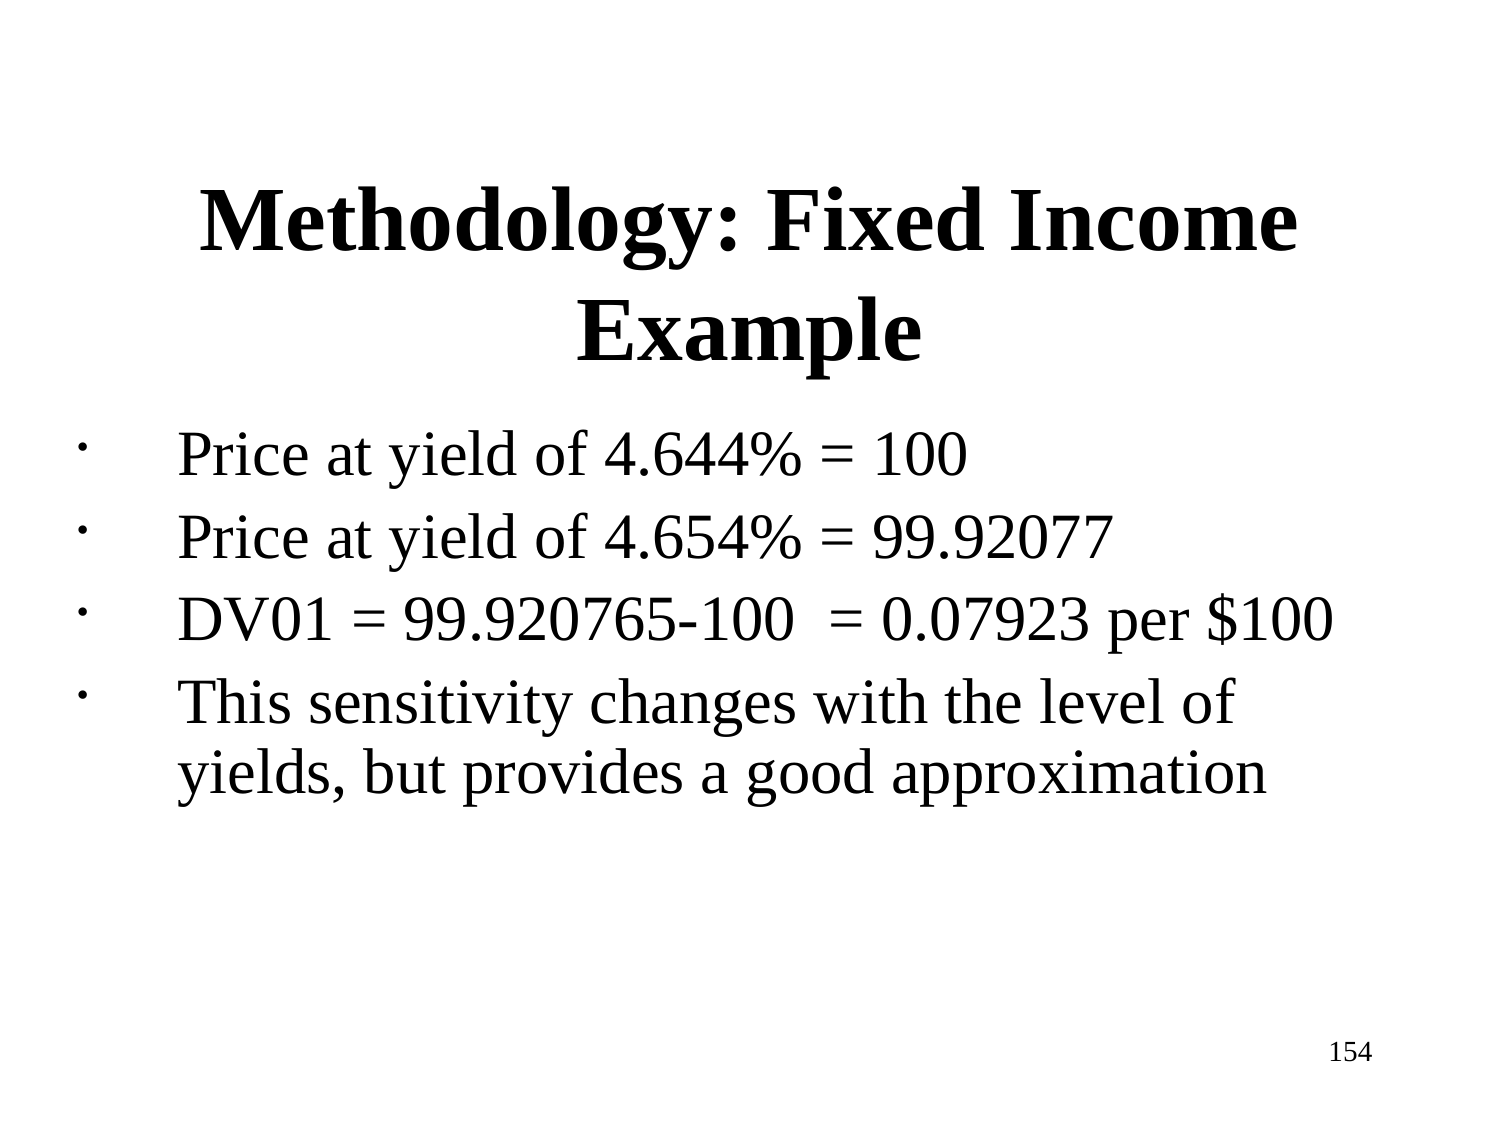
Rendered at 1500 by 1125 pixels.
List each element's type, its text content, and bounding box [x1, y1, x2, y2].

slide_number 154 [1074, 1024, 1388, 1101]
list Price at yield of 4.644% = 100 Price at yield of 4.654% = 99.92077 DV01 = 99.920765-100 = 0.07923 per $100 This sensitivity changes with the level of yields, but provides a good approximation [62, 412, 1426, 976]
title Methodology: Fixed Income Example [49, 174, 1451, 363]
